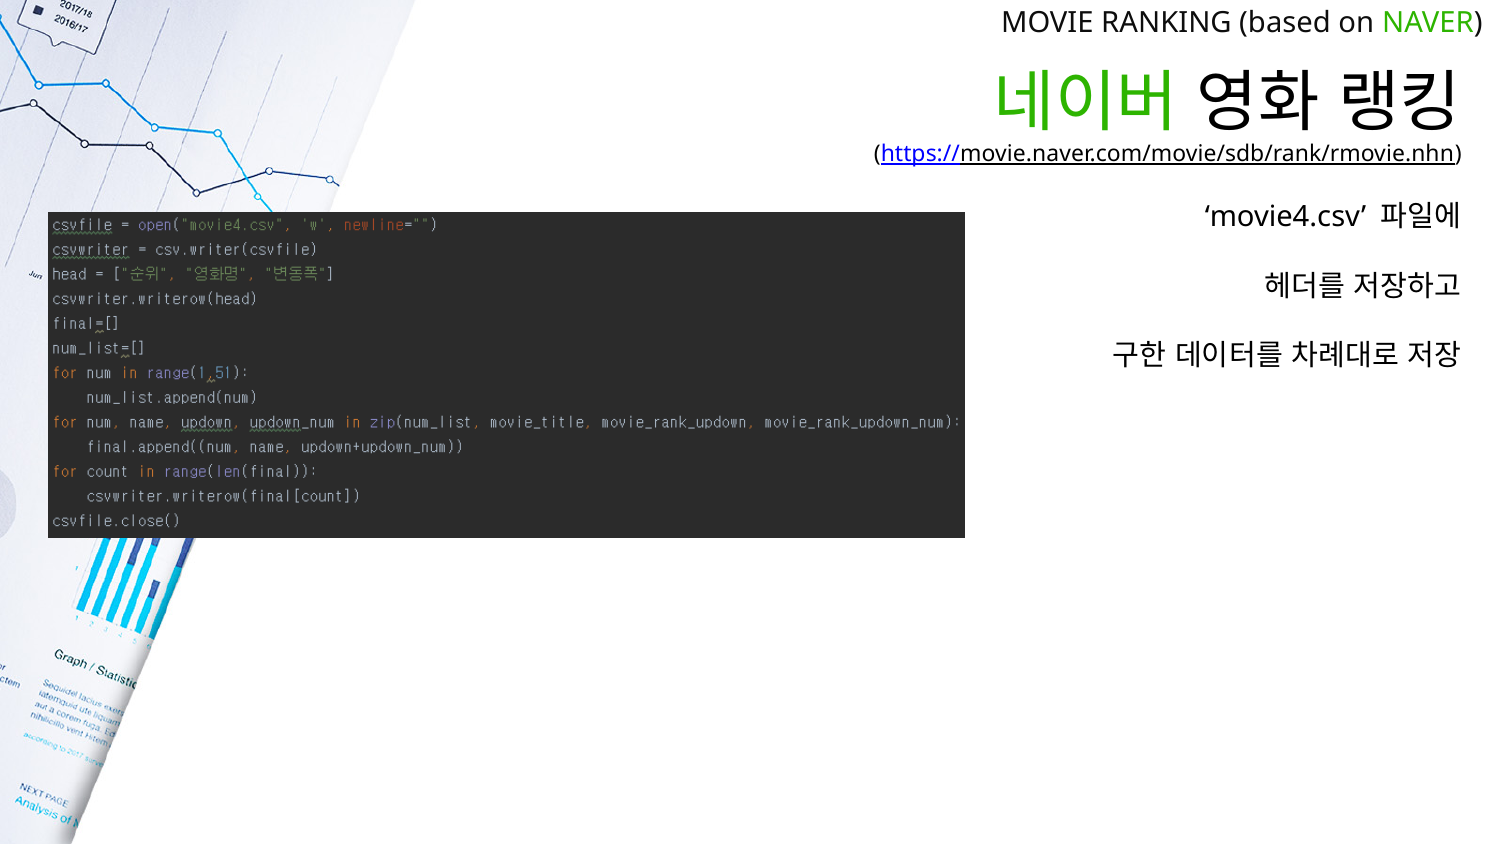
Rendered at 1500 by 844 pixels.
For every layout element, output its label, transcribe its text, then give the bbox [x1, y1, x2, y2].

picture [0, 0, 1500, 844]
text_box 네이버 영화 랭킹 (https://movie.naver.com/movie/sdb/rank/rmovie.nhn) ‘movie4.csv’ 파일에 헤더를 저장하고 구한 데이터를 차례대로 저장 [822, 50, 1477, 380]
text_box MOVIE RANKING (based on NAVER) [503, 0, 1498, 46]
